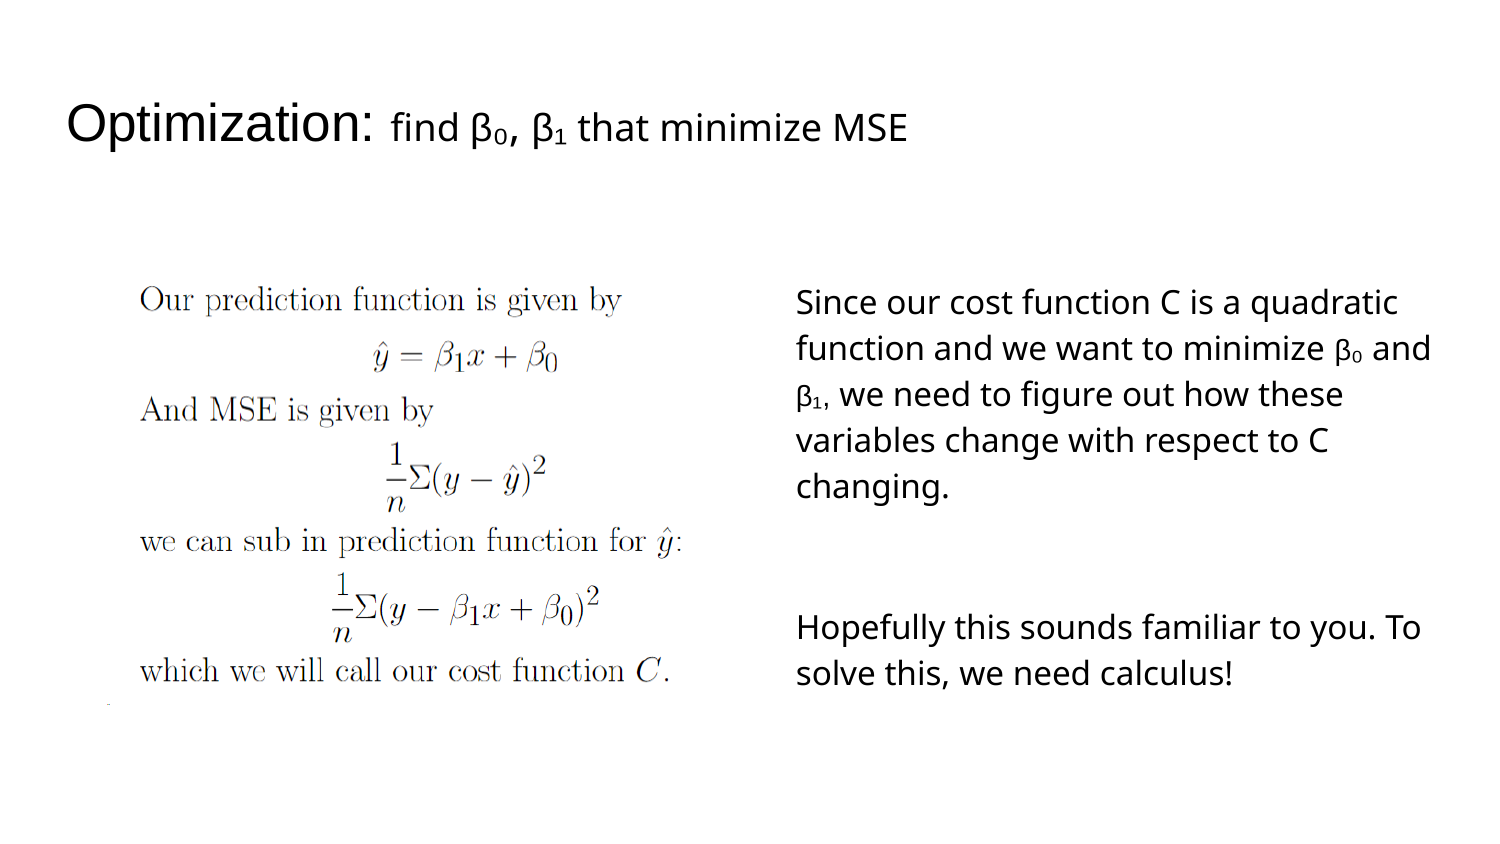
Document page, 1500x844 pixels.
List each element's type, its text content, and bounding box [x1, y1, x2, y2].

text_box Since our cost function C is a quadratic function and we want to minimize β₀ and β₁, we need to figure out how these variables change with respect to C changing. Hopefully this sounds familiar to you. To solve this, we need calculus! [780, 260, 1449, 708]
picture [107, 259, 725, 705]
title Optimization: find β₀, β₁ that minimize MSE [51, 72, 1449, 167]
